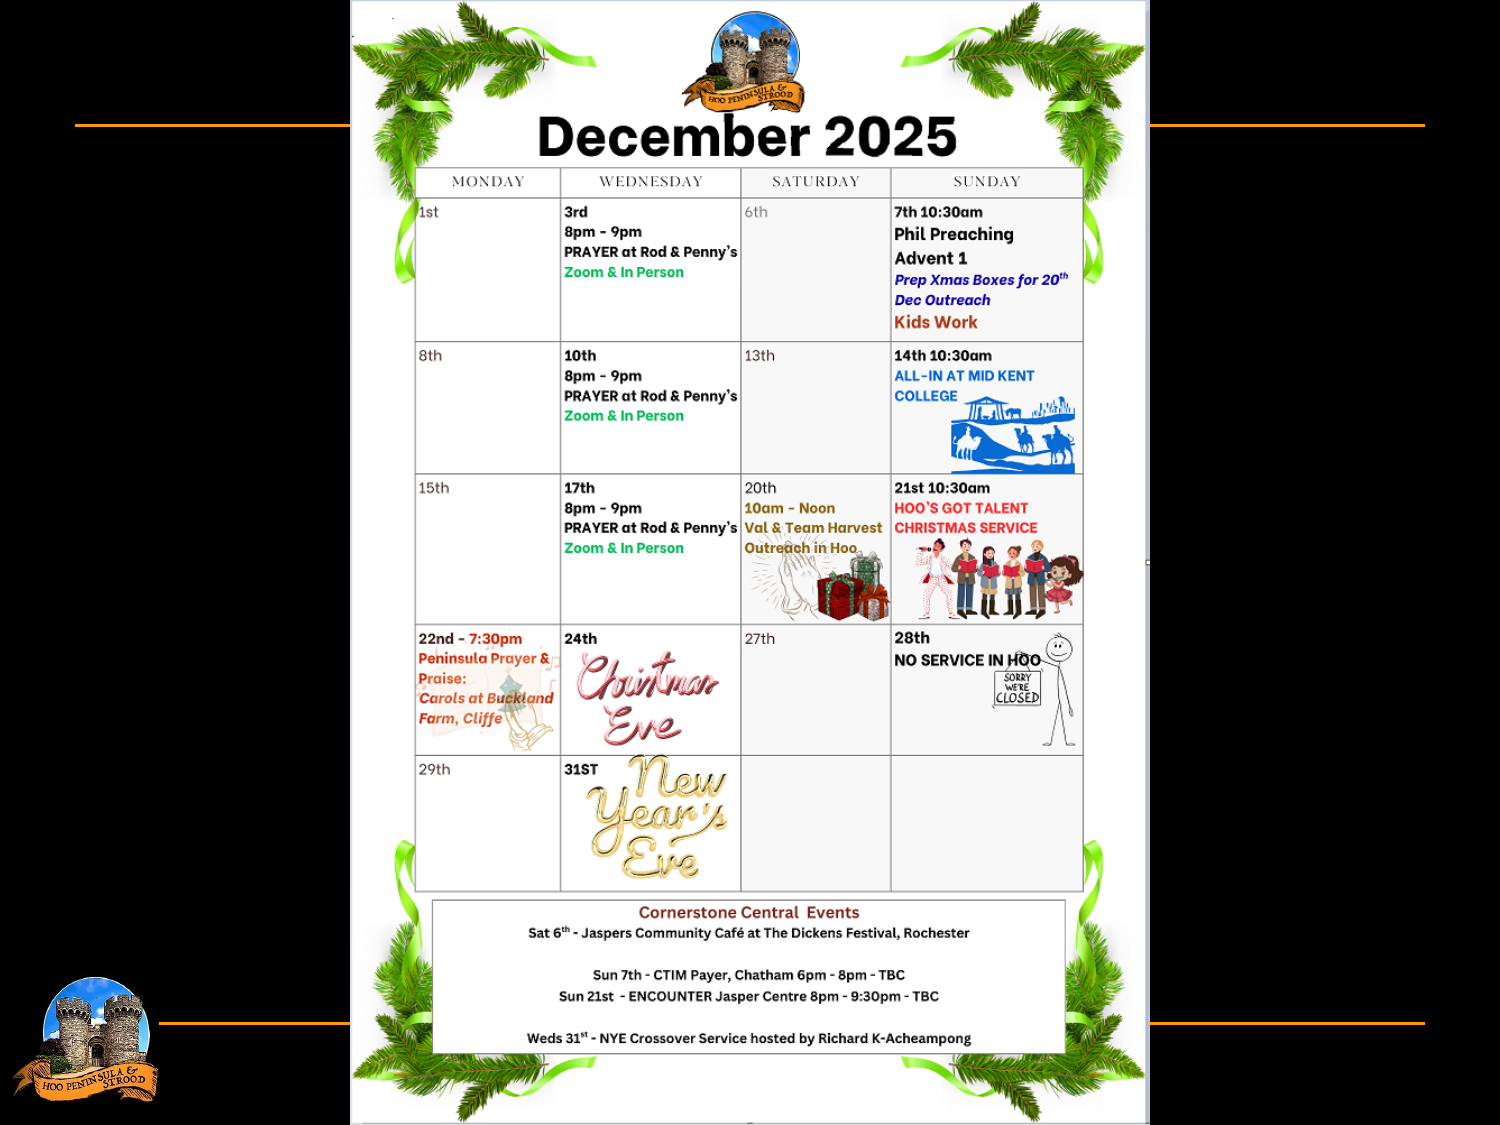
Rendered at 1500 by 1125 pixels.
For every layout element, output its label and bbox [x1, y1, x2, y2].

picture [11, 975, 160, 1103]
picture [350, 0, 1150, 1125]
